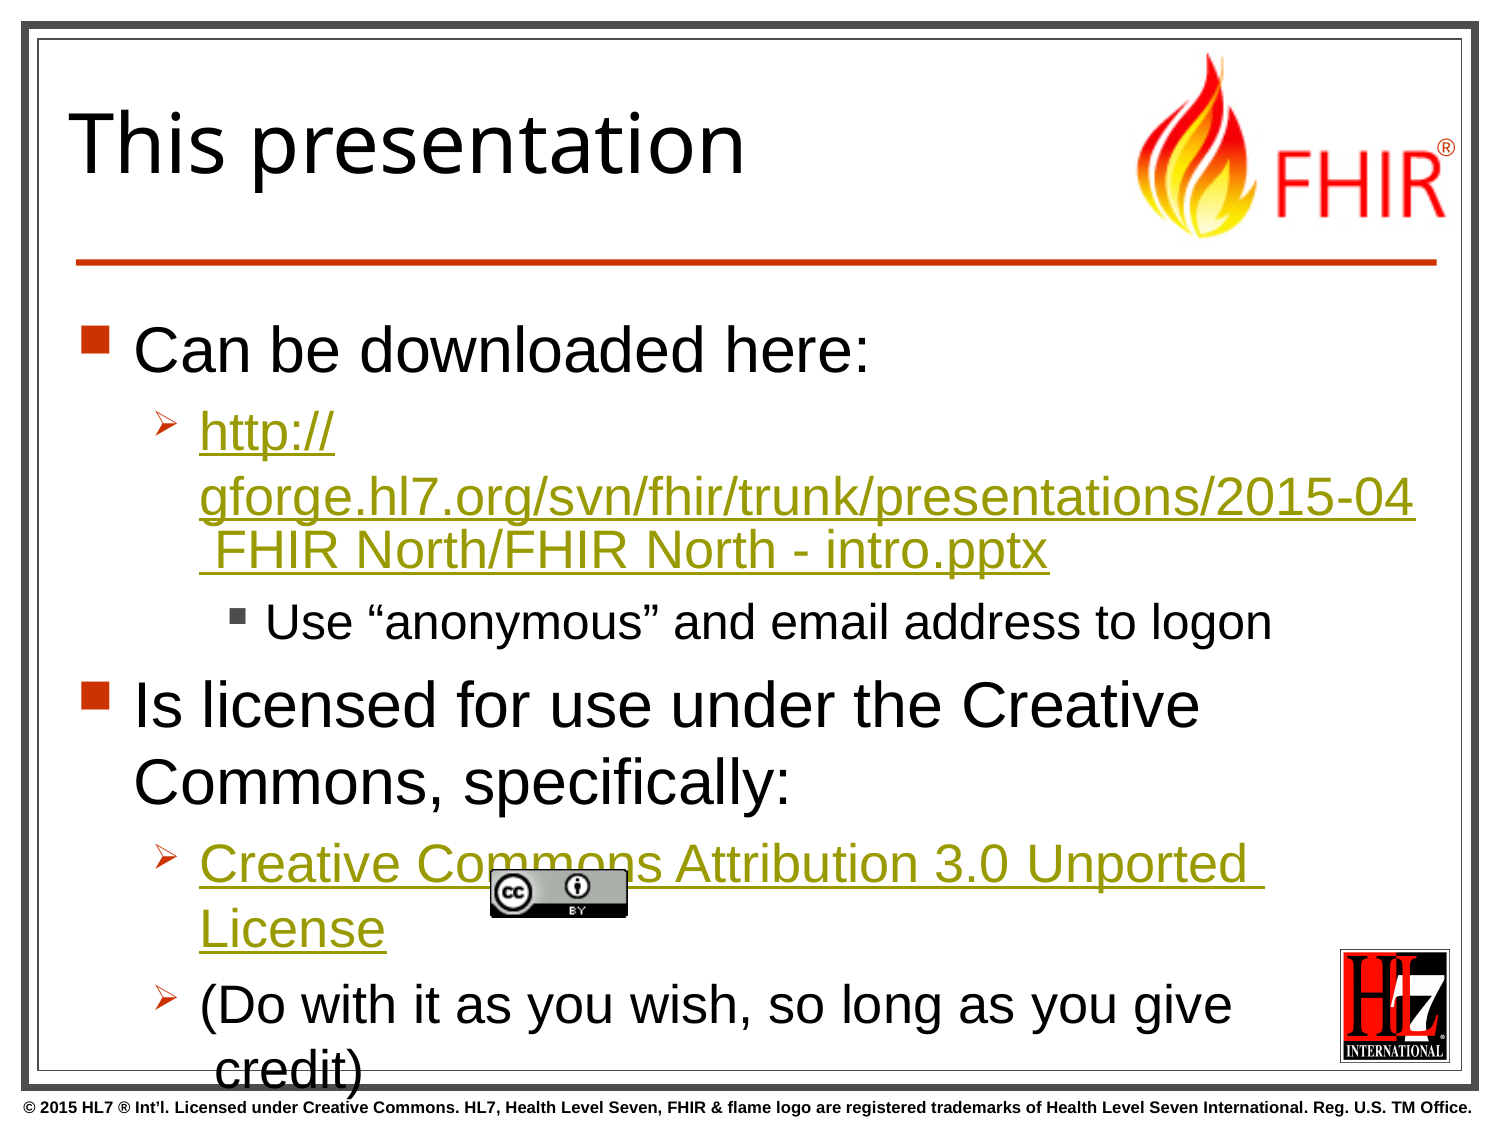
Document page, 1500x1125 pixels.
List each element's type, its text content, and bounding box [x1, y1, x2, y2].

picture [489, 869, 628, 919]
list Can be downloaded here: http://gforge.hl7.org/svn/fhir/trunk/presentations/2015-04 FHIR North/FHIR North - intro.pptx Use “anonymous” and email address to logon Is licensed for use under the Creative Commons, specifically: Creative Commons Attribution 3.0 Unported License (Do with it as you wish, so long as you give credit) [62, 299, 1438, 1059]
title This presentation [53, 54, 1128, 244]
picture [1124, 42, 1458, 249]
picture [1340, 949, 1450, 1063]
